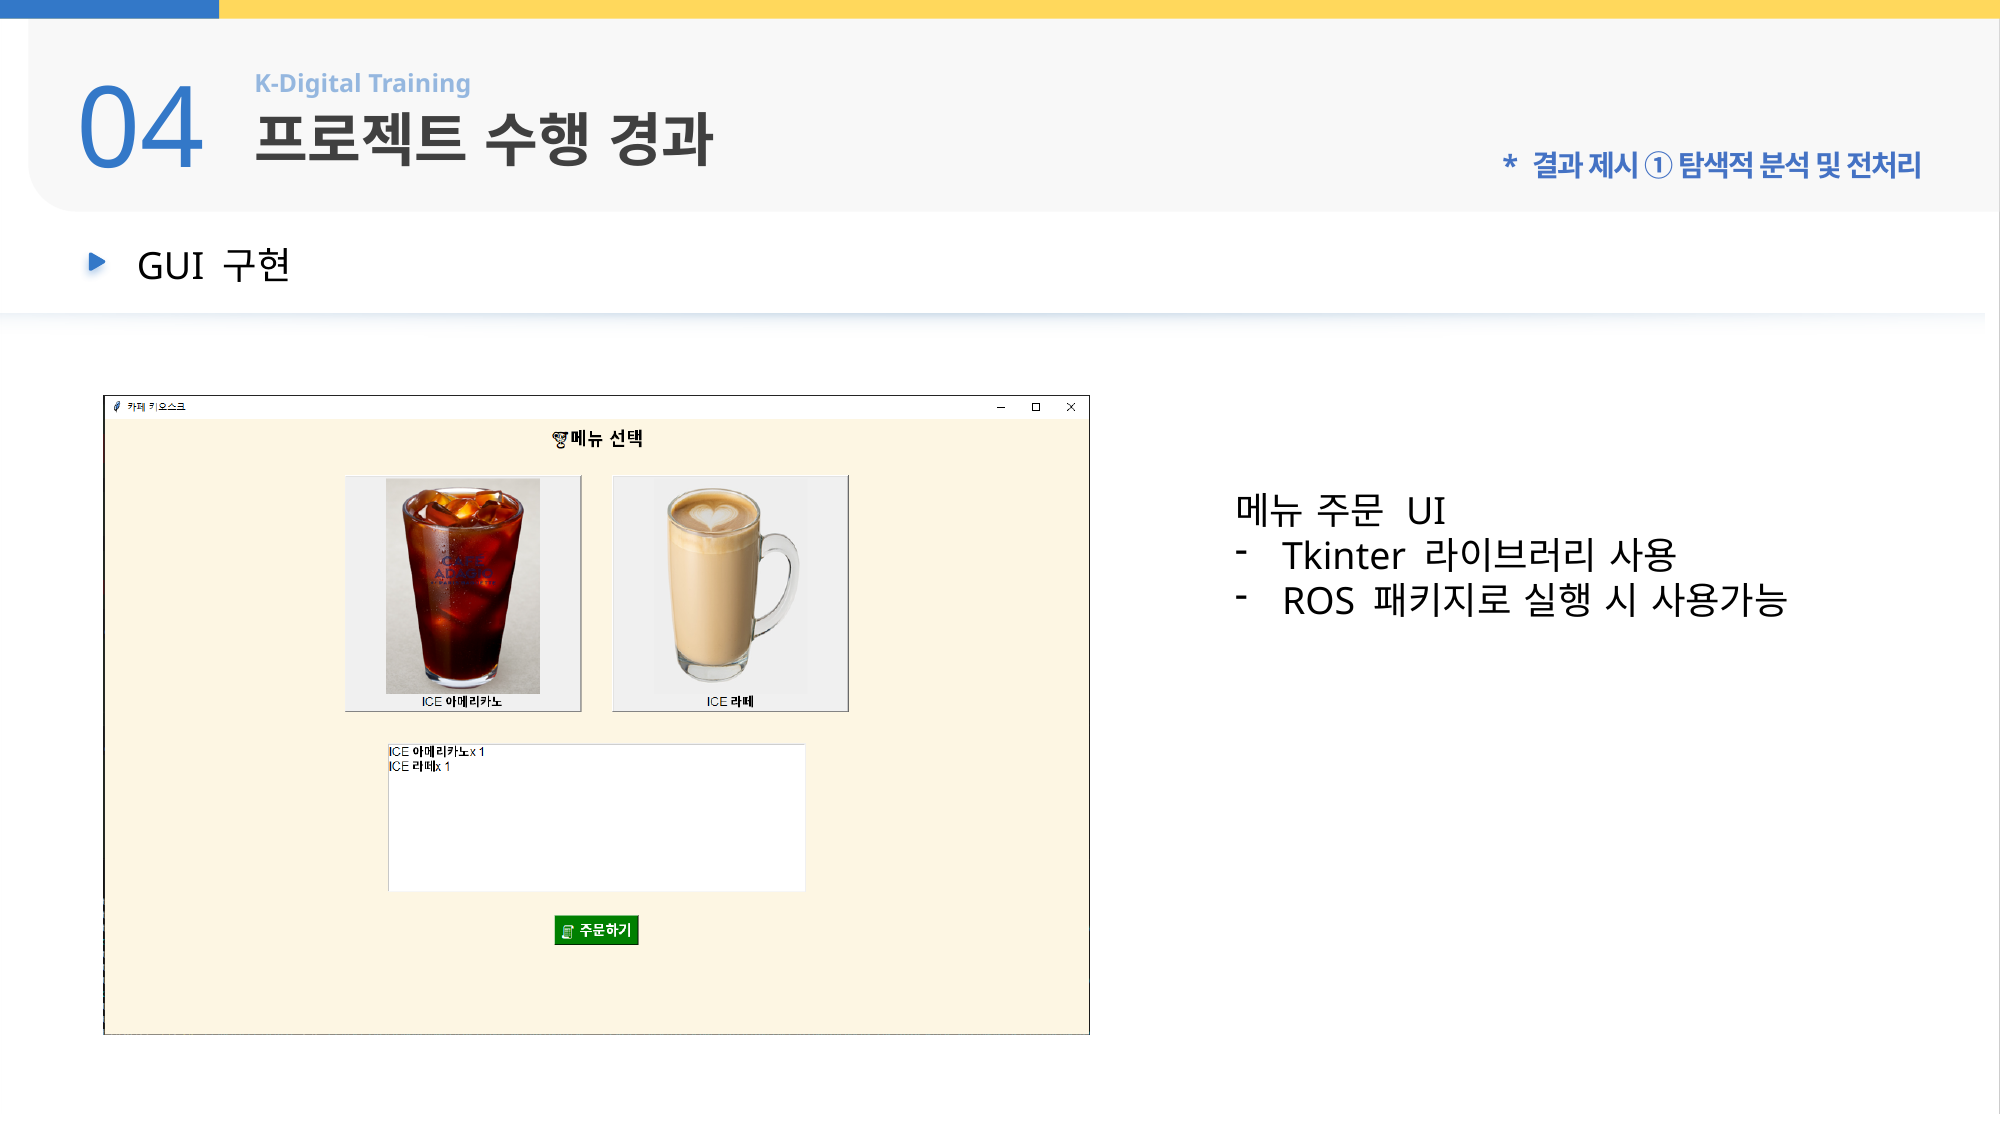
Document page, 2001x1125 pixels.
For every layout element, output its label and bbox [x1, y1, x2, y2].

text_box [88, 234, 1816, 295]
picture [0, 0, 2000, 1114]
text_box [61, 54, 1038, 190]
